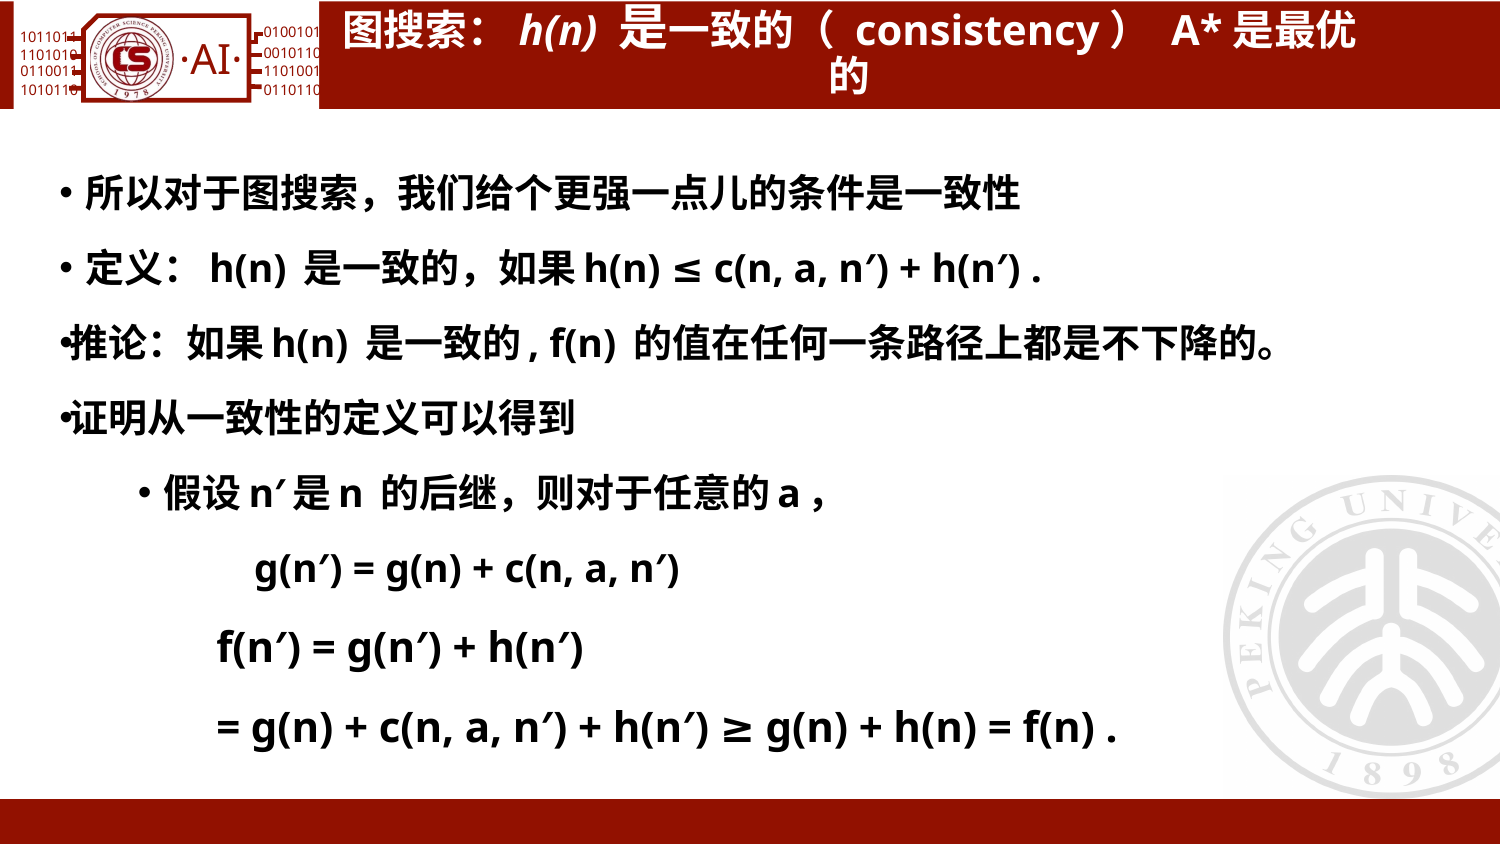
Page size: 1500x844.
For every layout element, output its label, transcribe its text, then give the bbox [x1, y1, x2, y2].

list 所以对于图搜索，我们给个更强一点儿的条件是一致性 定义：h(n) 是一致的，如果h(n) ≤ c(n, a, n′) + h(n′) . 推论：如果h(n) 是一致的, f(n) 的值在任何一条路径上都是不下降的。 证明从一致性的定义可以得到 假设n′是n 的后继，则对于任意的a， g(n′) = g(n) + c(n, a, n′) f(n′) = g(n′) + h(n′) = g(n) + c(n, a, n′) + h(n′) ≥ g(n) + h(n) = f(n) . [44, 133, 1458, 767]
title 图搜索：h(n) 是一致的（ consistency） A*是最优的 [315, 19, 1385, 84]
picture [88, 15, 175, 103]
text_box [208, 545, 946, 813]
